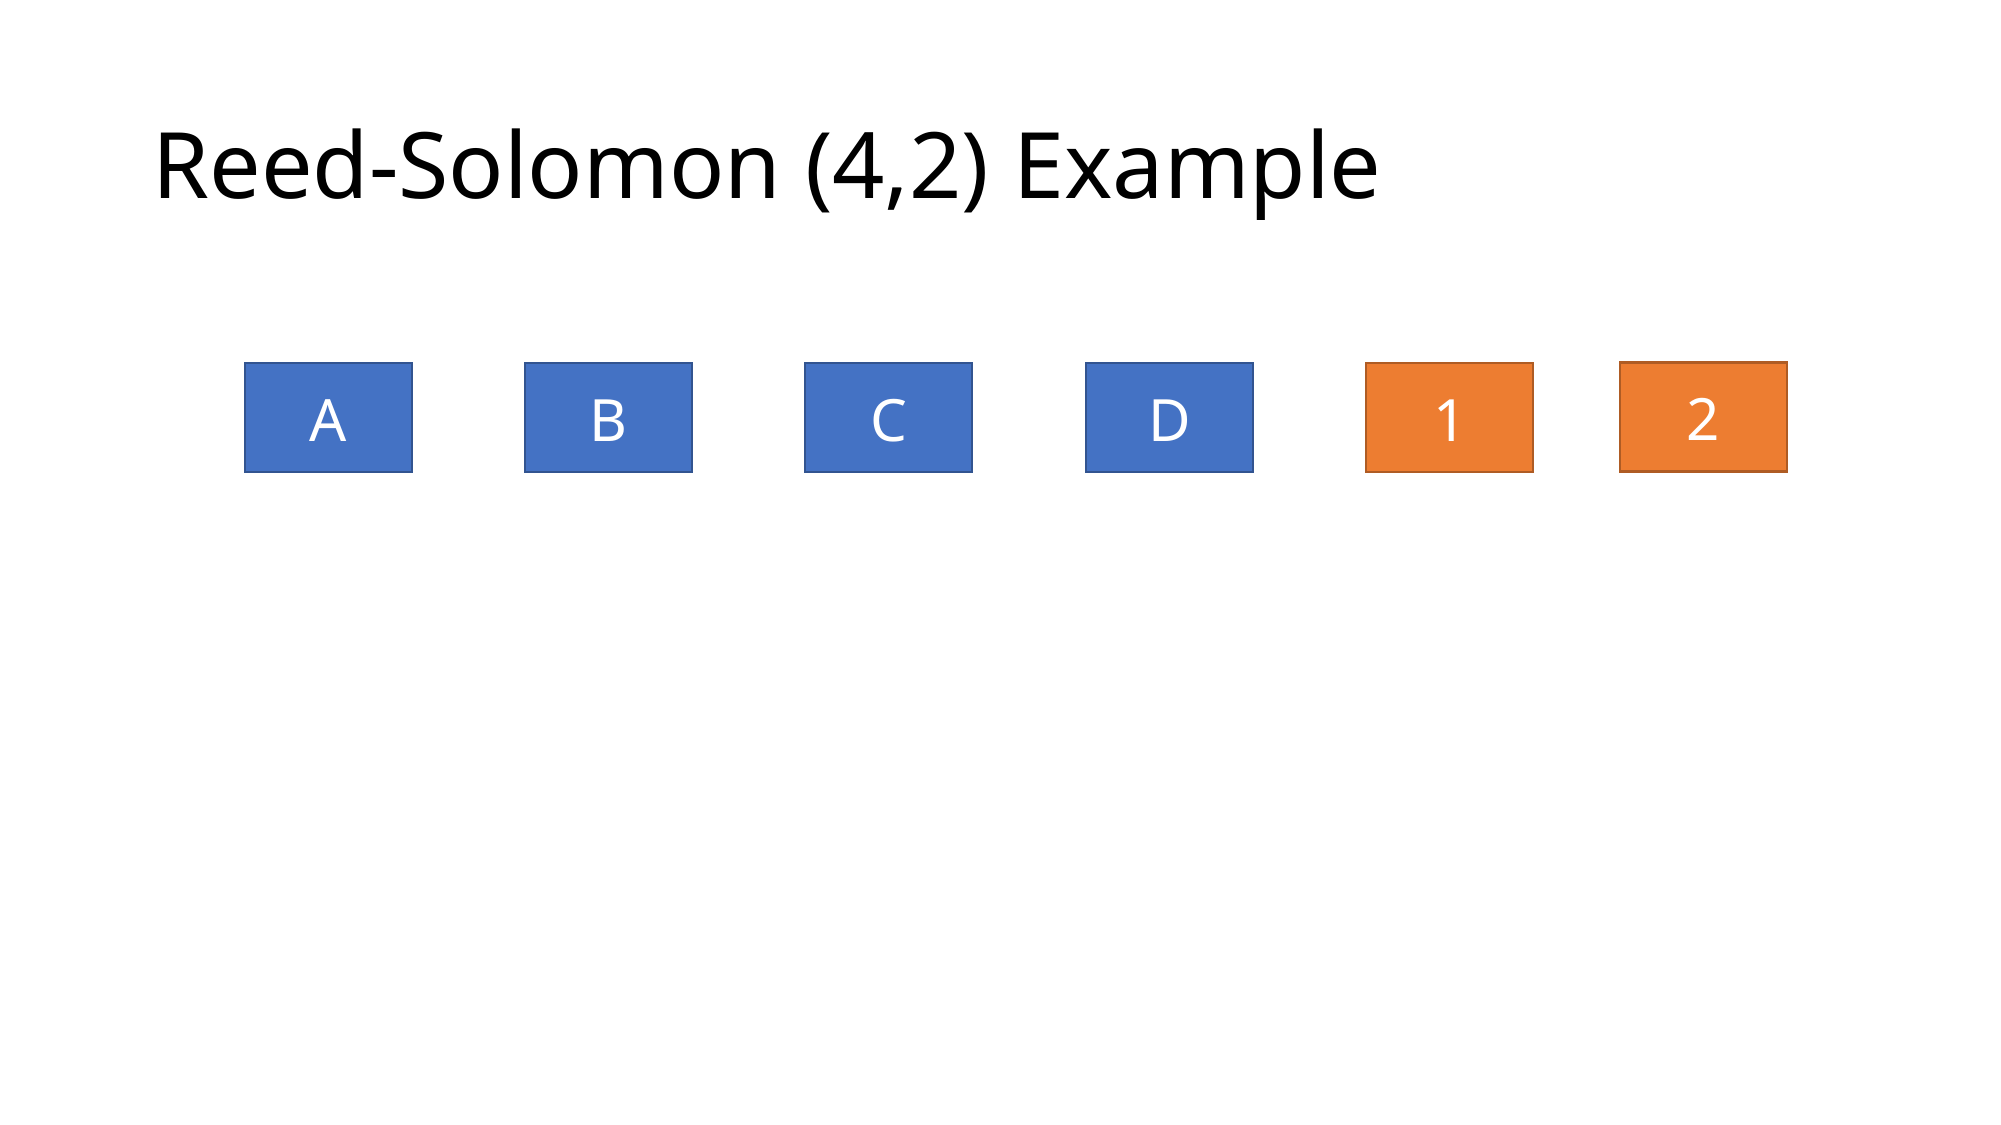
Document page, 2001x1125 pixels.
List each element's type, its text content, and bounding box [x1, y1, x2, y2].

text_box C [804, 362, 973, 473]
text_box B [524, 362, 693, 473]
text_box 1 [1365, 362, 1534, 473]
text_box D [1085, 362, 1254, 473]
text_box A [244, 362, 413, 473]
text_box 2 [1619, 361, 1788, 473]
title Reed-Solomon (4,2) Example [137, 59, 1863, 278]
